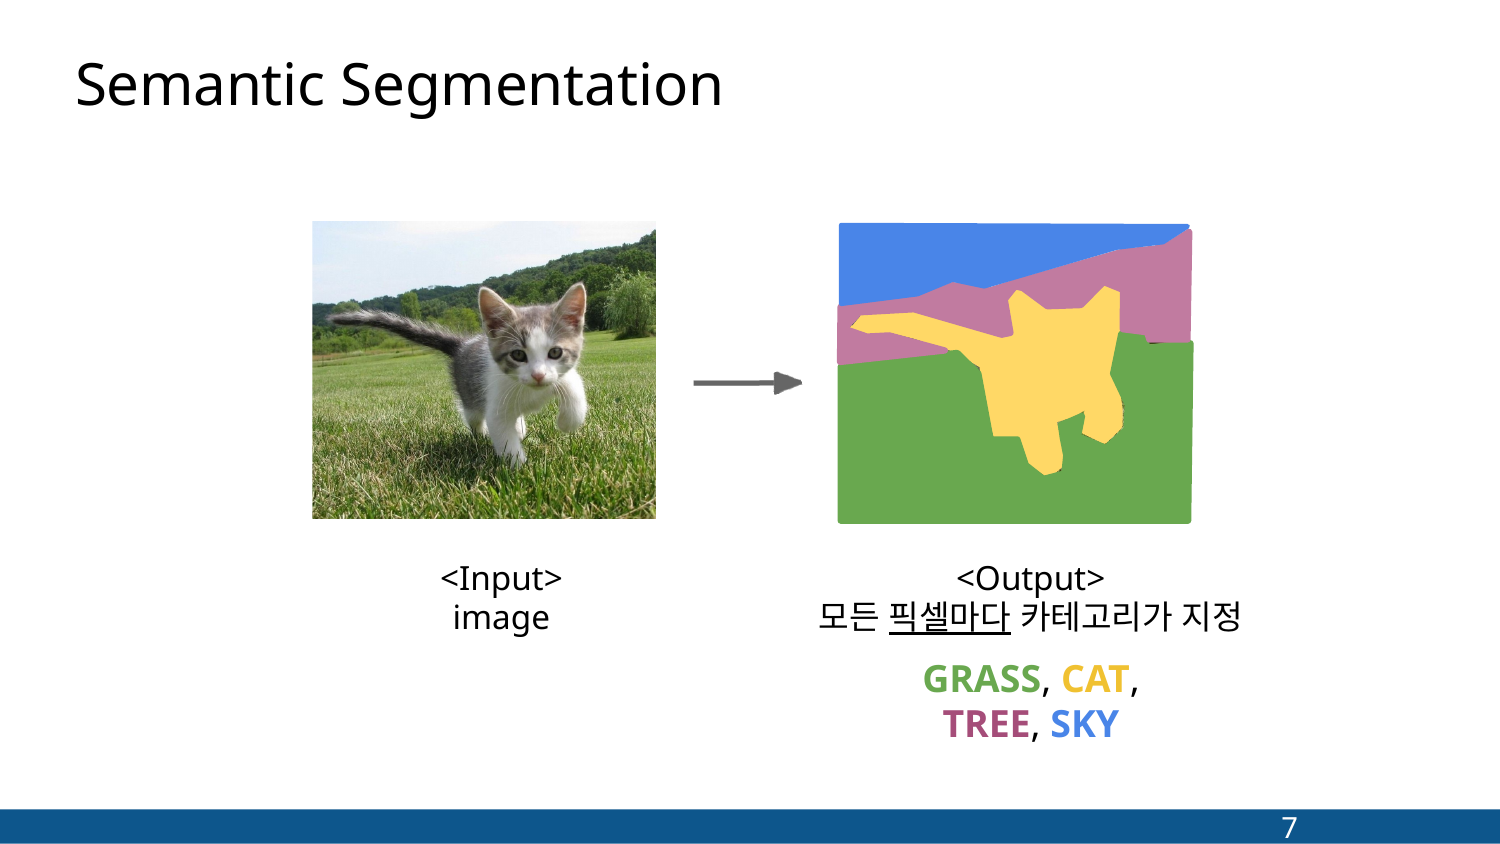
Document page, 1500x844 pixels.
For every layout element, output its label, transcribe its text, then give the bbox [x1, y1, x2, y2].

slide_number 7 [1275, 800, 1334, 844]
text_box GRASS, CAT, TREE, SKY [907, 656, 1154, 746]
picture [693, 363, 803, 395]
text_box <Output> 모든 픽셀마다 카테고리가 지정 [655, 549, 1406, 644]
text_box [312, 221, 656, 520]
title Semantic Segmentation [75, 46, 1325, 118]
text_box <Input> image [425, 549, 578, 644]
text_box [836, 222, 1194, 524]
